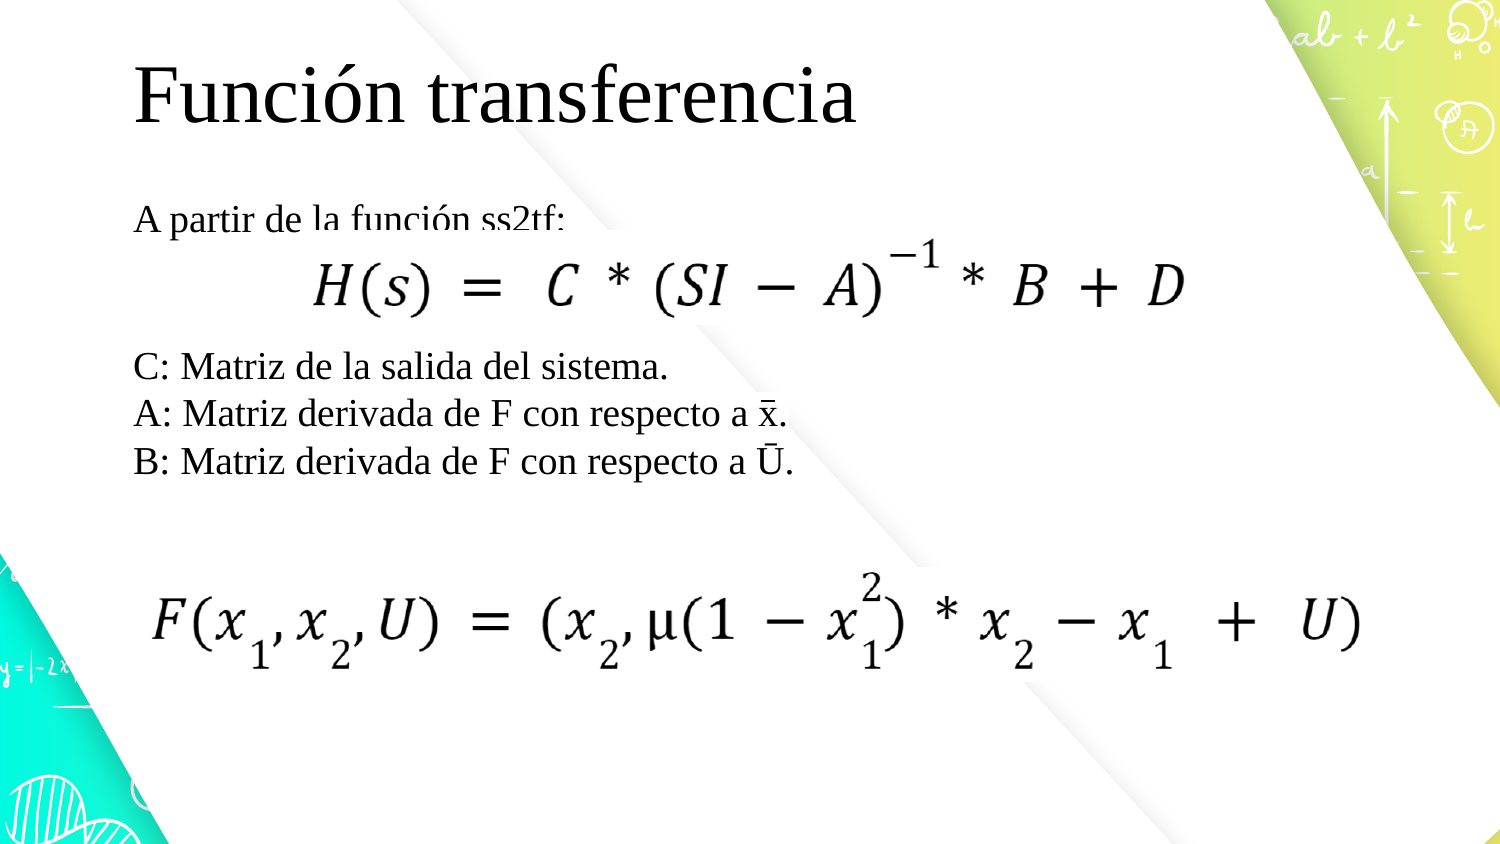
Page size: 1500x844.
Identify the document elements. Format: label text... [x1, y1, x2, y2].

text_box C: Matriz de la salida del sistema. A: Matriz derivada de F con respecto a x. B: Matriz derivada de F con respecto a Ū. [118, 324, 1474, 498]
picture [307, 230, 1193, 326]
picture [133, 567, 1367, 683]
title Función transferencia [118, 23, 1382, 118]
text_box A partir de la función ss2tf: [118, 177, 1443, 256]
